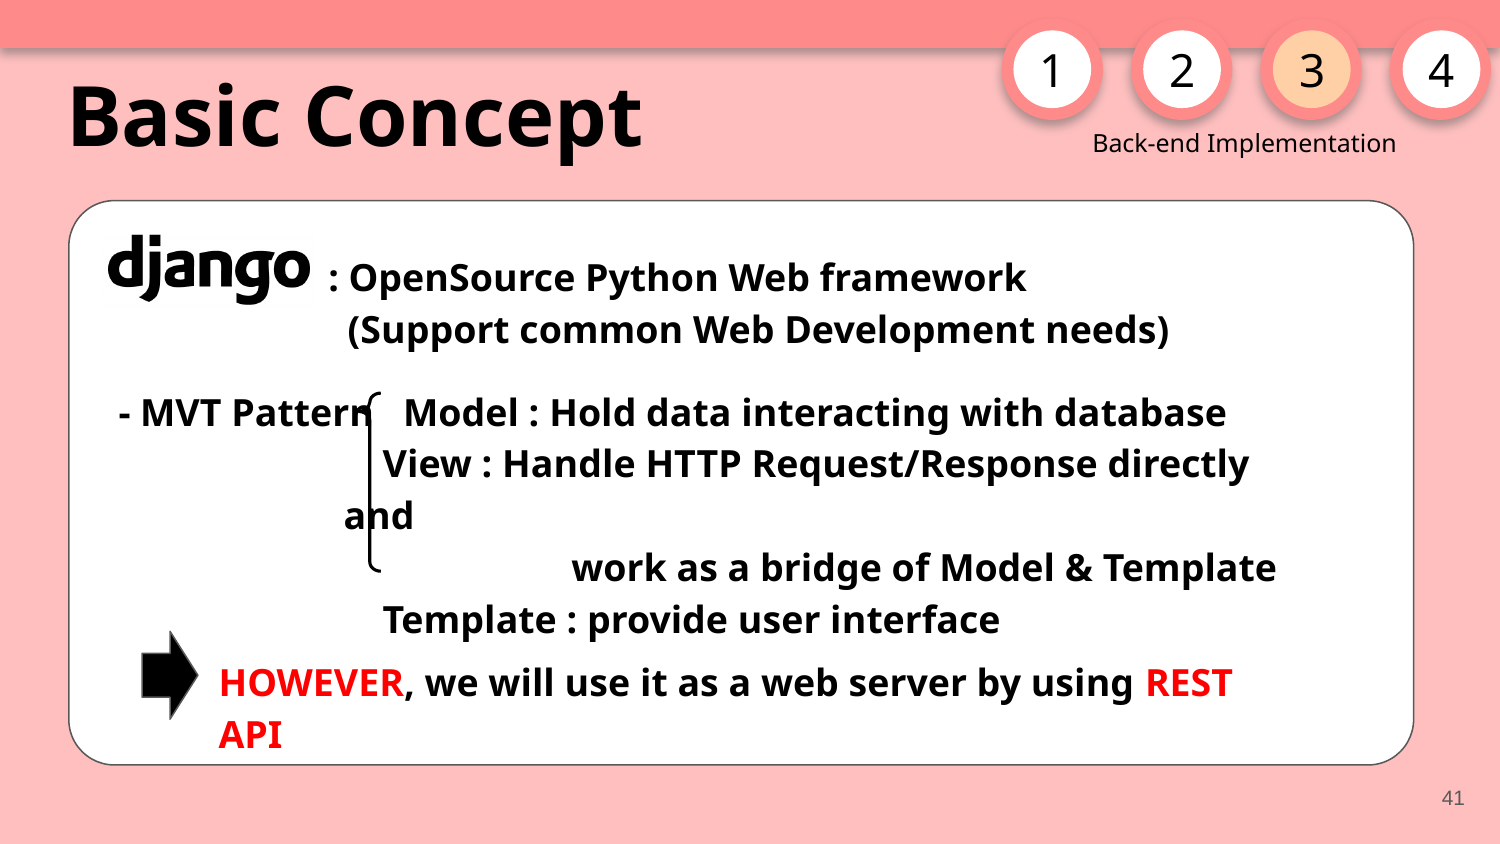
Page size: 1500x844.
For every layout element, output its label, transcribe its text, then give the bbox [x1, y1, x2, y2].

text_box [68, 200, 1414, 765]
picture [103, 232, 314, 308]
title Basic Concept [51, 128, 988, 142]
text_box HOWEVER, we will use it as a web server by using REST API [203, 637, 1295, 771]
slide_number ‹#› [1389, 764, 1480, 830]
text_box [0, 0, 1500, 121]
text_box [358, 393, 381, 572]
text_box [142, 631, 198, 720]
text_box - MVT Pattern Model : Hold data interacting with database View : Handle HTTP Request/Response directly and work as a bridge of Model & Template Template : provide user interface [103, 367, 1317, 656]
text_box Back-end Implementation [988, 127, 1500, 173]
text_box : OpenSource Python Web framework (Support common Web Development needs) [313, 232, 1348, 366]
